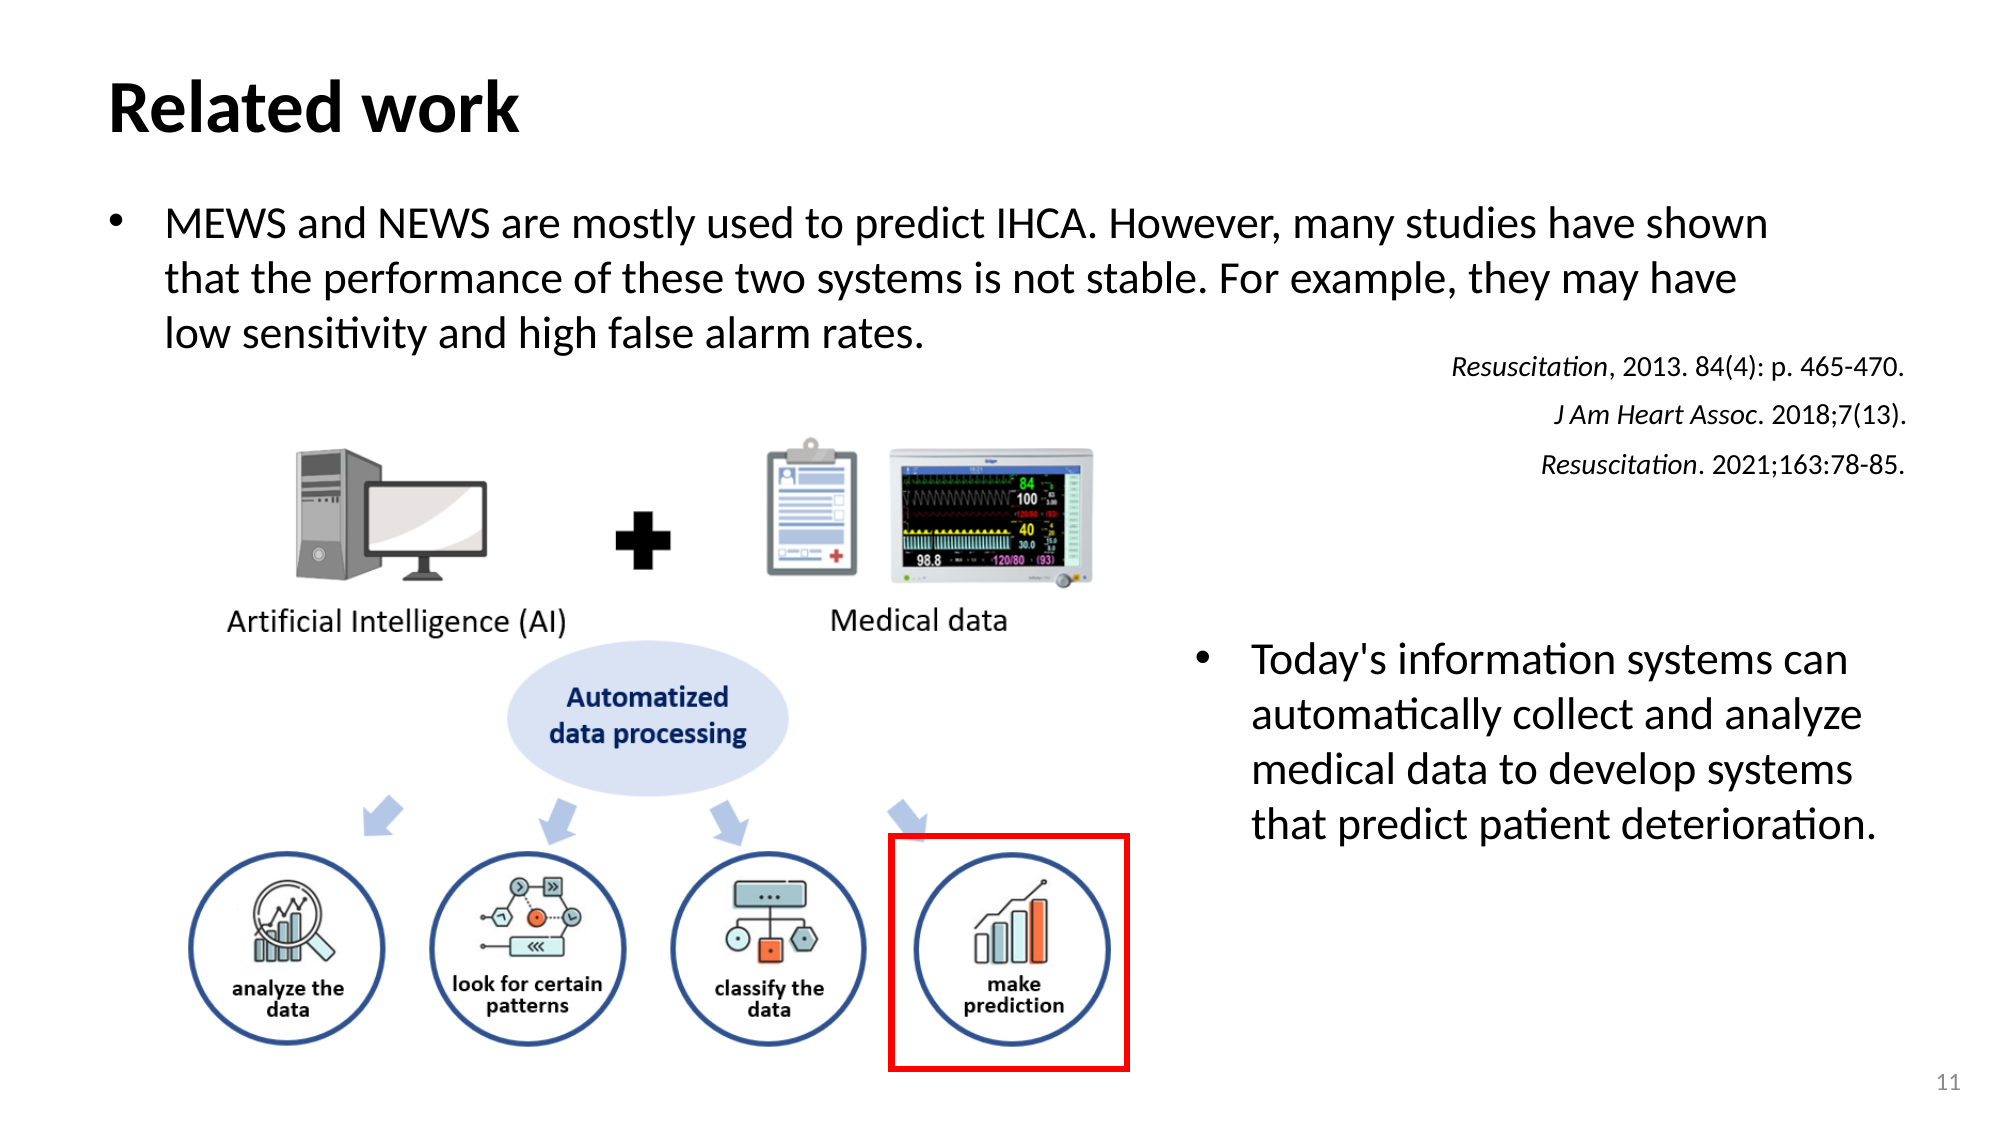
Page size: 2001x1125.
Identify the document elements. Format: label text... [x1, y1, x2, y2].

text_box Resuscitation. 2021;163:78-85. [1526, 438, 1952, 489]
text_box Today's information systems can automatically collect and analyze medical data to develop systems that predict patient deterioration. [1180, 621, 1952, 857]
text_box Resuscitation, 2013. 84(4): p. 465-470. [1436, 340, 2000, 390]
text_box [890, 835, 1128, 1070]
text_box J Am Heart Assoc. 2018;7(13). [1539, 390, 2000, 438]
text_box Related work [93, 50, 1387, 155]
text_box MEWS and NEWS are mostly used to predict IHCA. However, many studies have shown that the performance of these two systems is not stable. For example, they may have low sensitivity and high false alarm rates. [93, 185, 1818, 365]
slide_number 11 [1526, 1050, 1977, 1111]
picture [168, 415, 1127, 1066]
